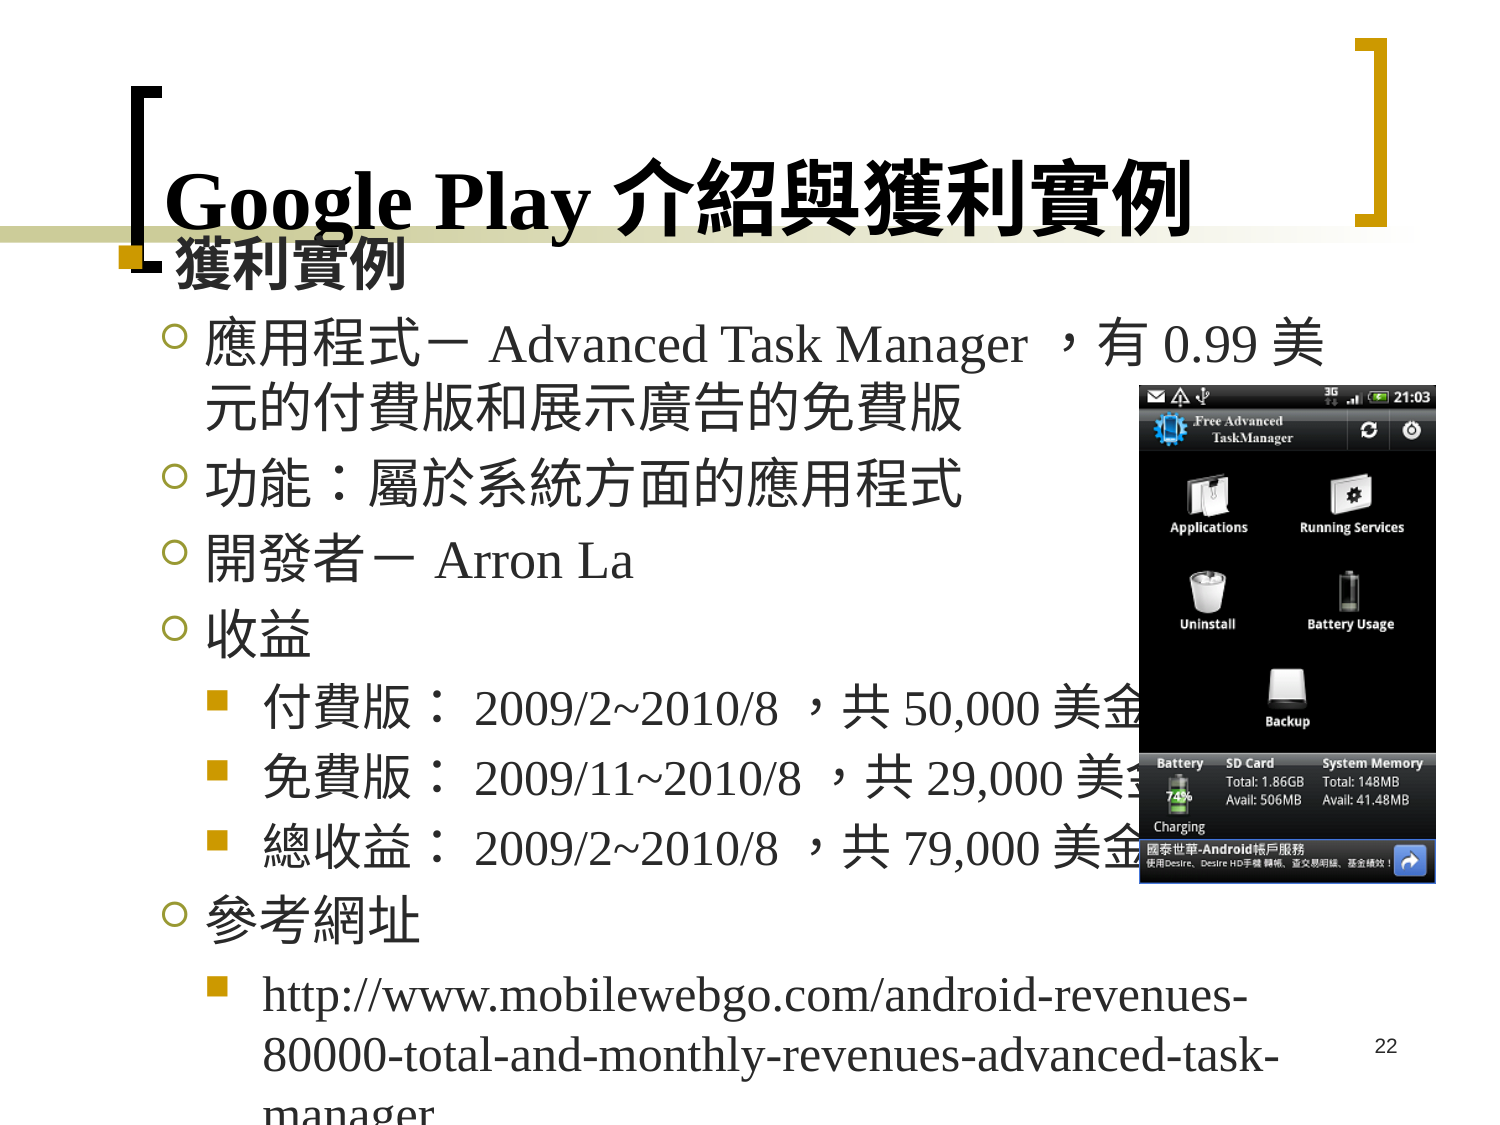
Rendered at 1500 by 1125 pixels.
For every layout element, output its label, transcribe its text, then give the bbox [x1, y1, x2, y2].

picture [1139, 385, 1436, 885]
title Google Play介紹與獲利實例 [41, 66, 1317, 254]
slide_number 22 [1099, 1024, 1413, 1101]
list 獲利實例 應用程式－Advanced Task Manager，有0.99美元的付費版和展示廣告的免費版 功能：屬於系統方面的應用程式 開發者－Arron La 收益 付費版：2009/2~2010/8，共50,000美金 免費版：2009/11~2010/8，共29,000美金 總收益：2009/2~2010/8，共79,000美金 參考網址 http://www.mobilewebgo.com/android-revenues-80000-total-and-monthly-revenues-advanced-task-manager [100, 220, 1376, 1094]
